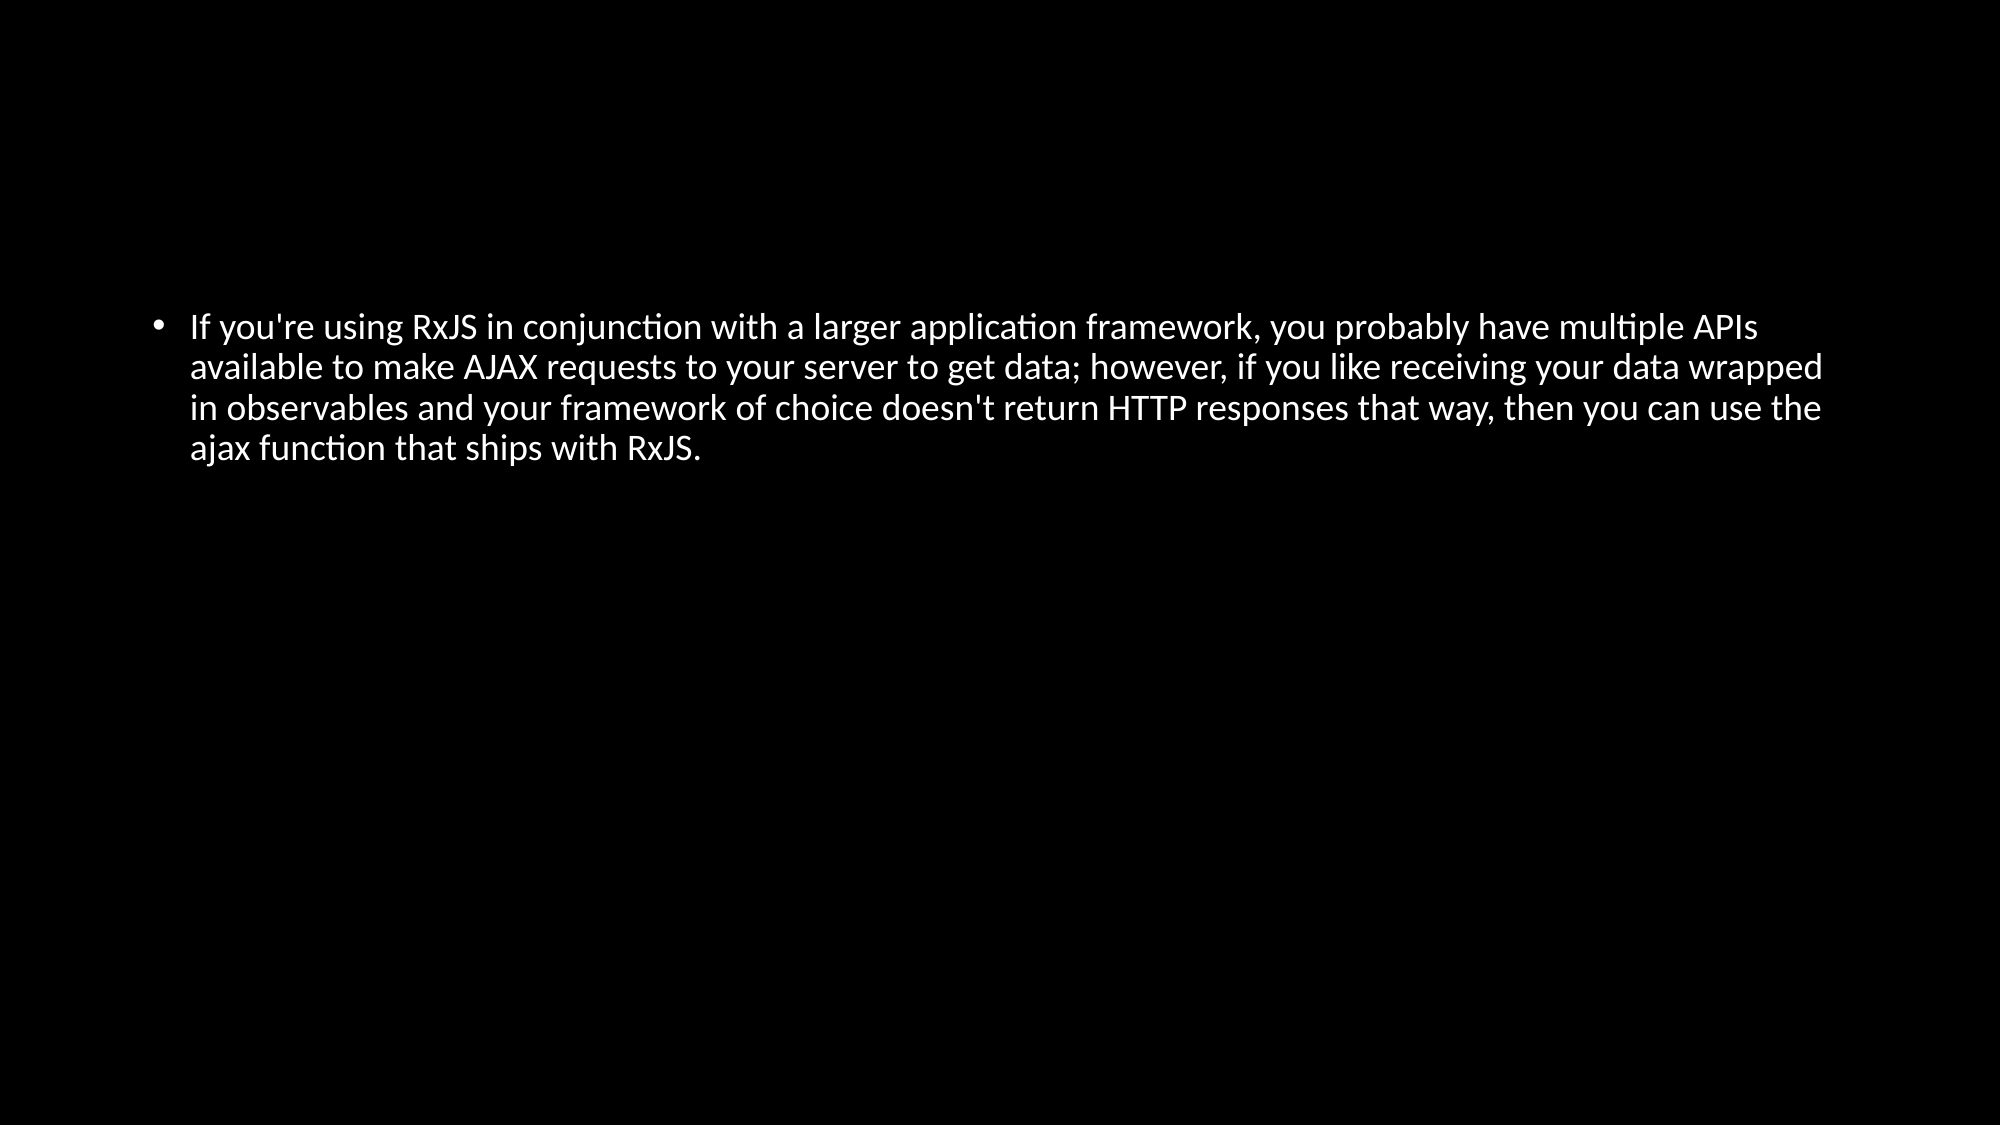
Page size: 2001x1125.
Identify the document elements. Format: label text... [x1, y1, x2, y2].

list If you're using RxJS in conjunction with a larger application framework, you probably have multiple APIs available to make AJAX requests to your server to get data; however, if you like receiving your data wrapped in observables and your framework of choice doesn't return HTTP responses that way, then you can use the ajax function that ships with RxJS. [137, 299, 1863, 1014]
